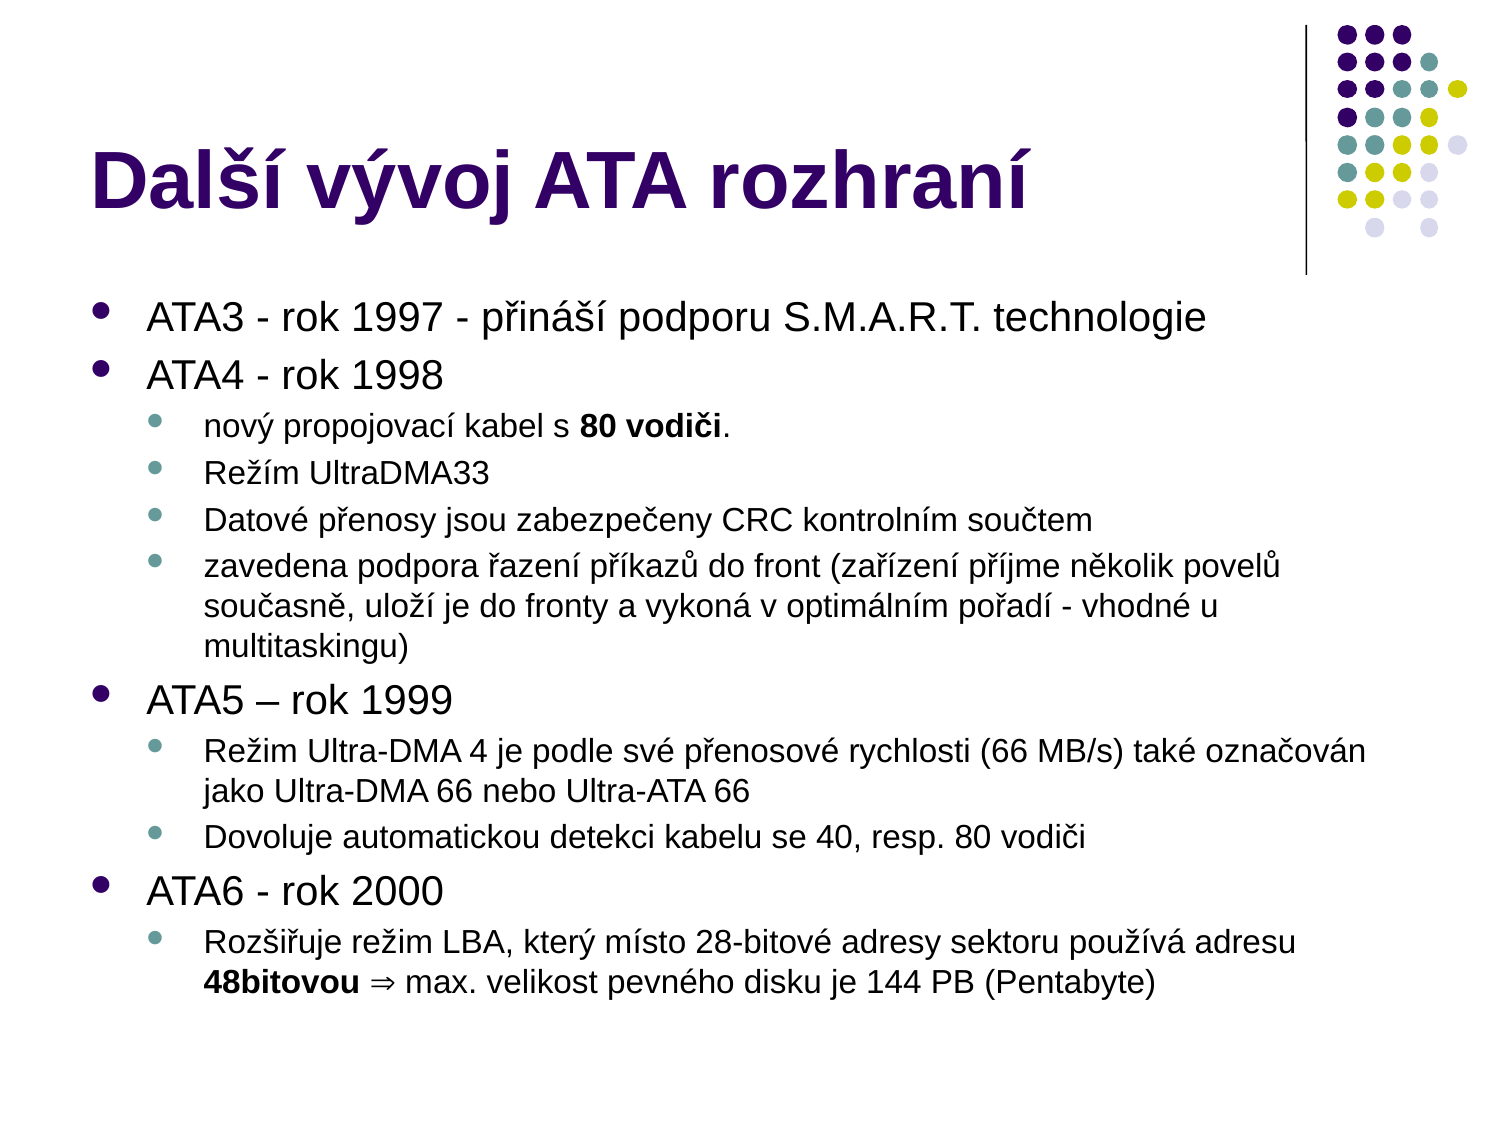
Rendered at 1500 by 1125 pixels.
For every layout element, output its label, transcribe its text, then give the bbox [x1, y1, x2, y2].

list ATA3 - rok 1997 - přináší podporu S.M.A.R.T. technologie ATA4 - rok 1998 nový propojovací kabel s 80 vodiči. Režím UltraDMA33 Datové přenosy jsou zabezpečeny CRC kontrolním součtem zavedena podpora řazení příkazů do front (zařízení příjme několik povelů současně, uloží je do fronty a vykoná v optimálním pořadí - vhodné u multitaskingu) ATA5 – rok 1999 Režim Ultra-DMA 4 je podle své přenosové rychlosti (66 MB/s) také označován jako Ultra-DMA 66 nebo Ultra-ATA 66 Dovoluje automatickou detekci kabelu se 40, resp. 80 vodiči ATA6 - rok 2000 Rozšiřuje režim LBA, který místo 28-bitové adresy sektoru používá adresu 48bitovou  max. velikost pevného disku je 144 PB (Pentabyte) [75, 282, 1425, 1006]
title Další vývoj ATA rozhraní [75, 20, 1313, 233]
